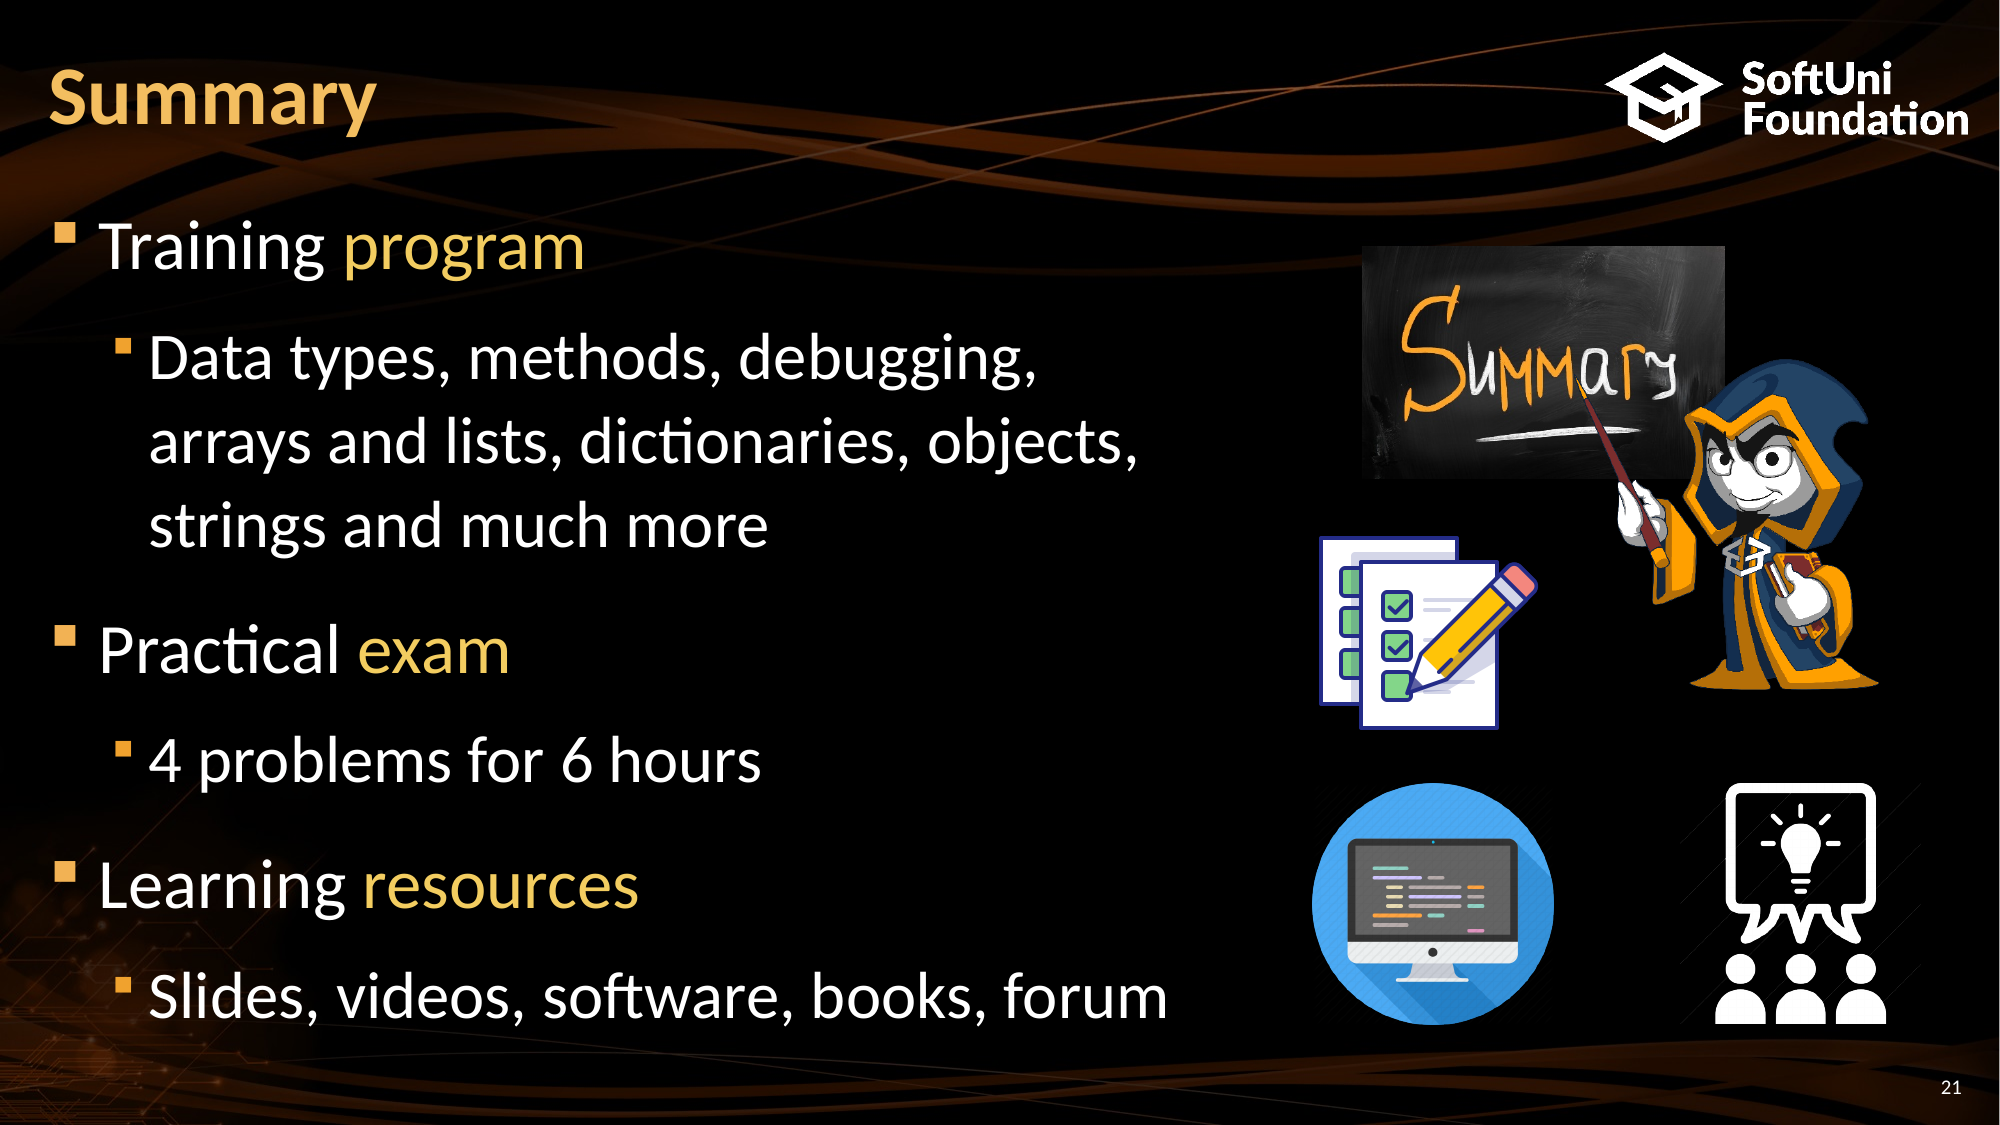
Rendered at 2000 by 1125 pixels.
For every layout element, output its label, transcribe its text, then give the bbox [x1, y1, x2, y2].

title Summary [30, 6, 1602, 189]
picture [0, 0, 2000, 1125]
list Training program Data types, methods, debugging, arrays and lists, dictionaries, objects, strings and much more Practical exam 4 problems for 6 hours Learning resources Slides, videos, software, books, forum [31, 188, 1968, 1103]
